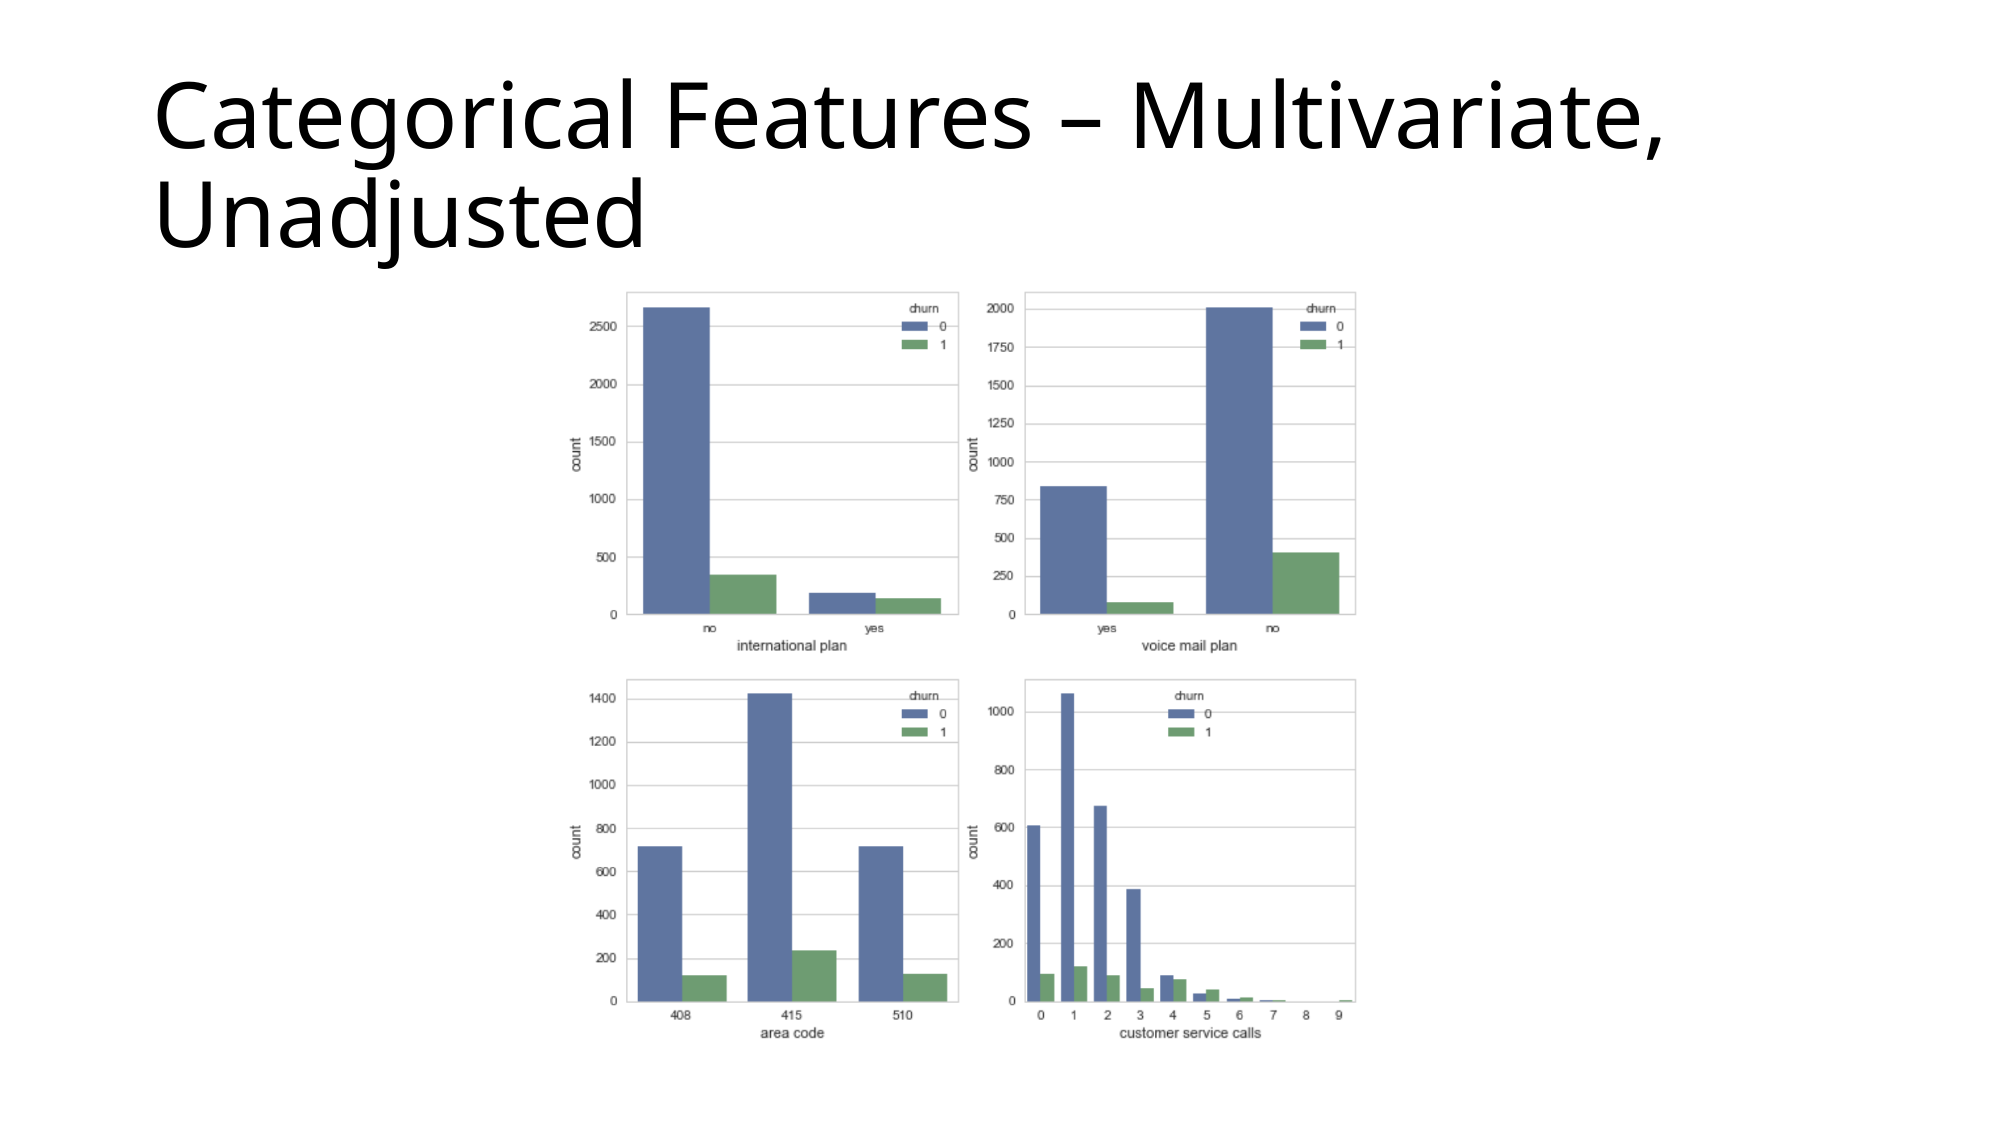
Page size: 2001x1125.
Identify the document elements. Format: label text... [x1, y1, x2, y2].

picture [546, 277, 1390, 1066]
title Categorical Features – Multivariate, Unadjusted [137, 59, 1863, 278]
